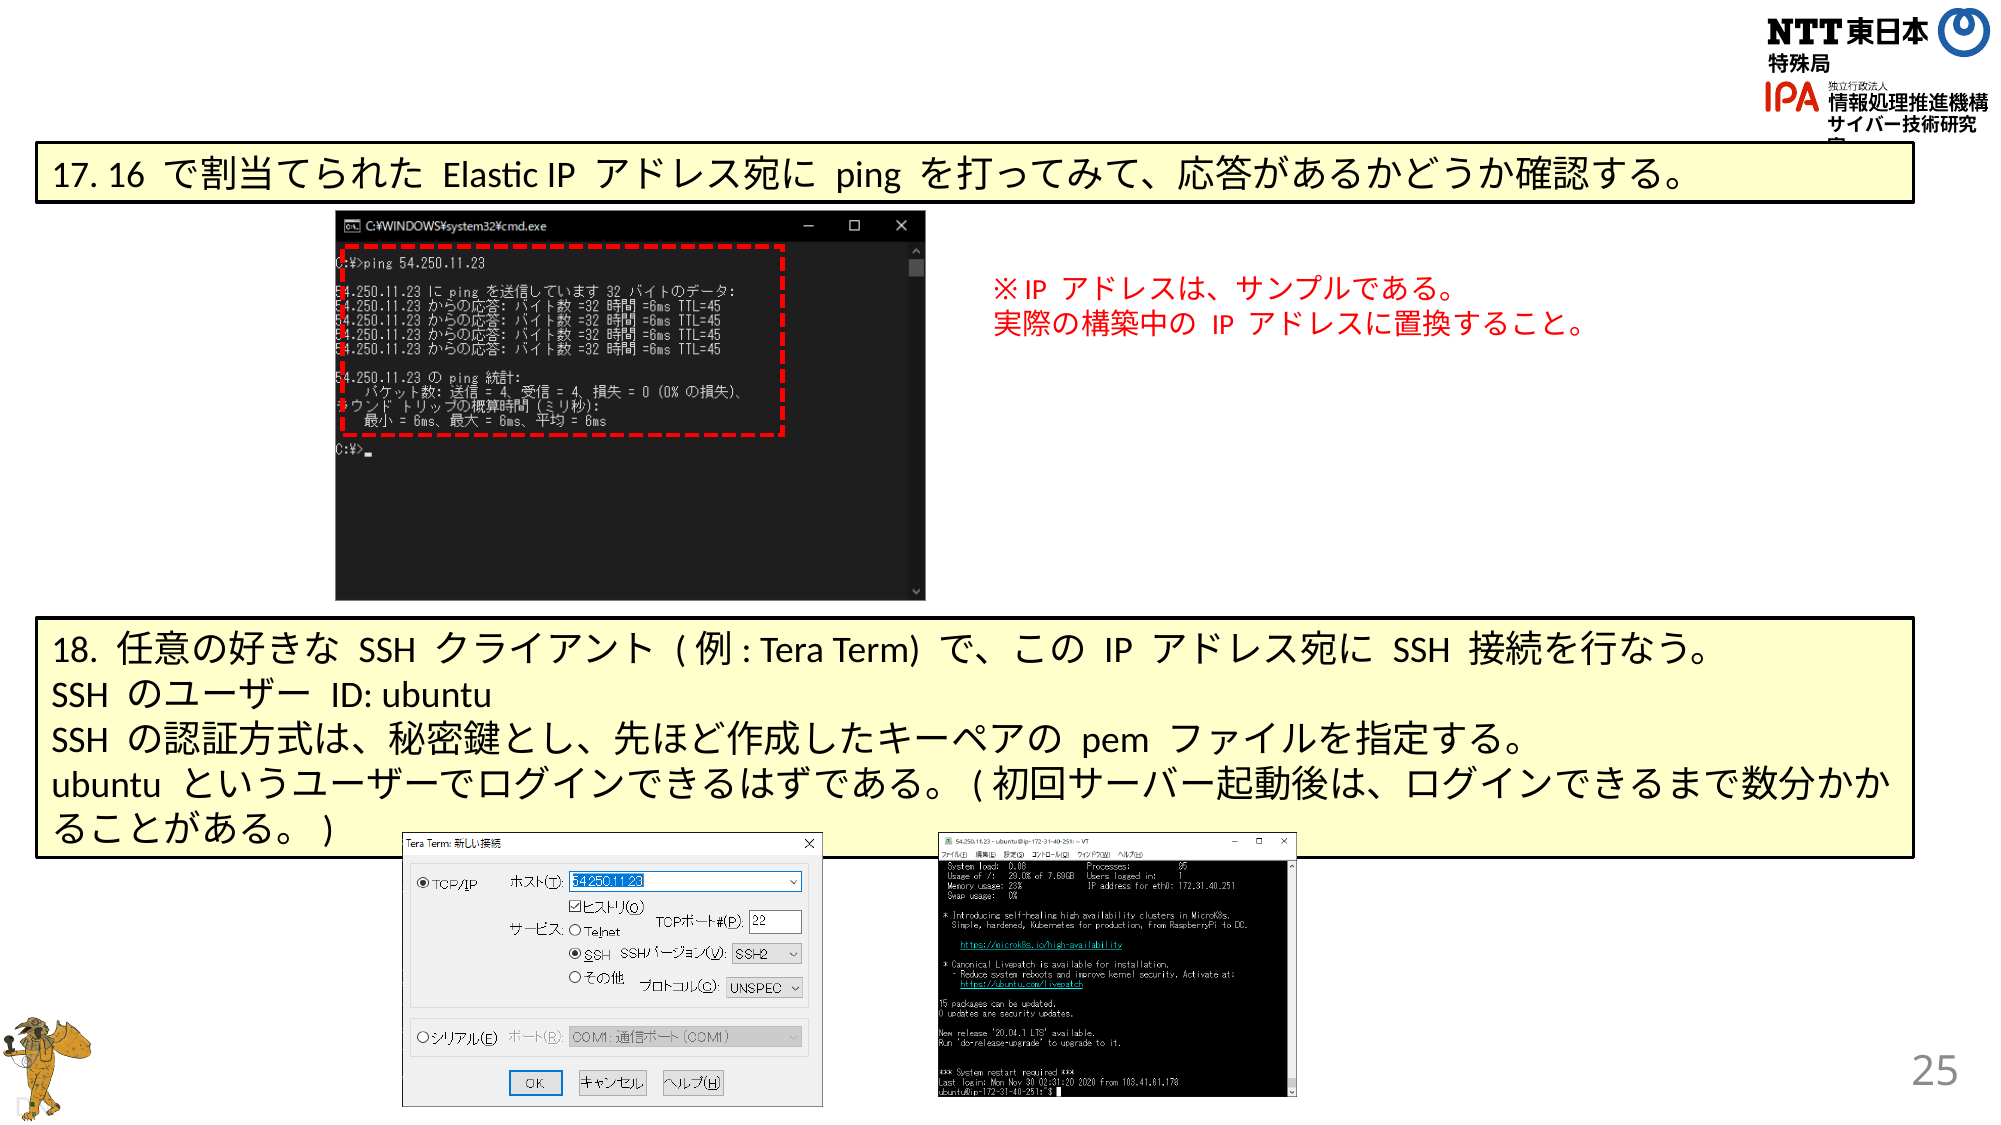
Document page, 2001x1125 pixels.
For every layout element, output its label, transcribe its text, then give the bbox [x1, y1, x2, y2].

picture [938, 832, 1297, 1097]
text_box 18. 任意の好きな SSH クライアント (例: Tera Term) で、この IP アドレス宛に SSH 接続を行なう。 SSH のユーザー ID: ubuntu SSH の認証方式は、秘密鍵とし、先ほど作成したキーペアの pem ファイルを指定する。 ubuntu というユーザーでログインできるはずである。(初回サーバー起動後は、ログインできるまで数分かかることがある。) [36, 618, 1914, 858]
text_box ※ IP アドレスは、サンプルである。 実際の構築中の IP アドレスに置換すること。 [978, 262, 1584, 383]
slide_number 25 [1412, 1042, 1975, 1103]
text_box 17. 16 で割当てられた Elastic IP アドレス宛に ping を打ってみて、応答があるかどうか確認する。 [36, 142, 1914, 203]
picture [402, 832, 823, 1107]
picture [335, 210, 926, 601]
